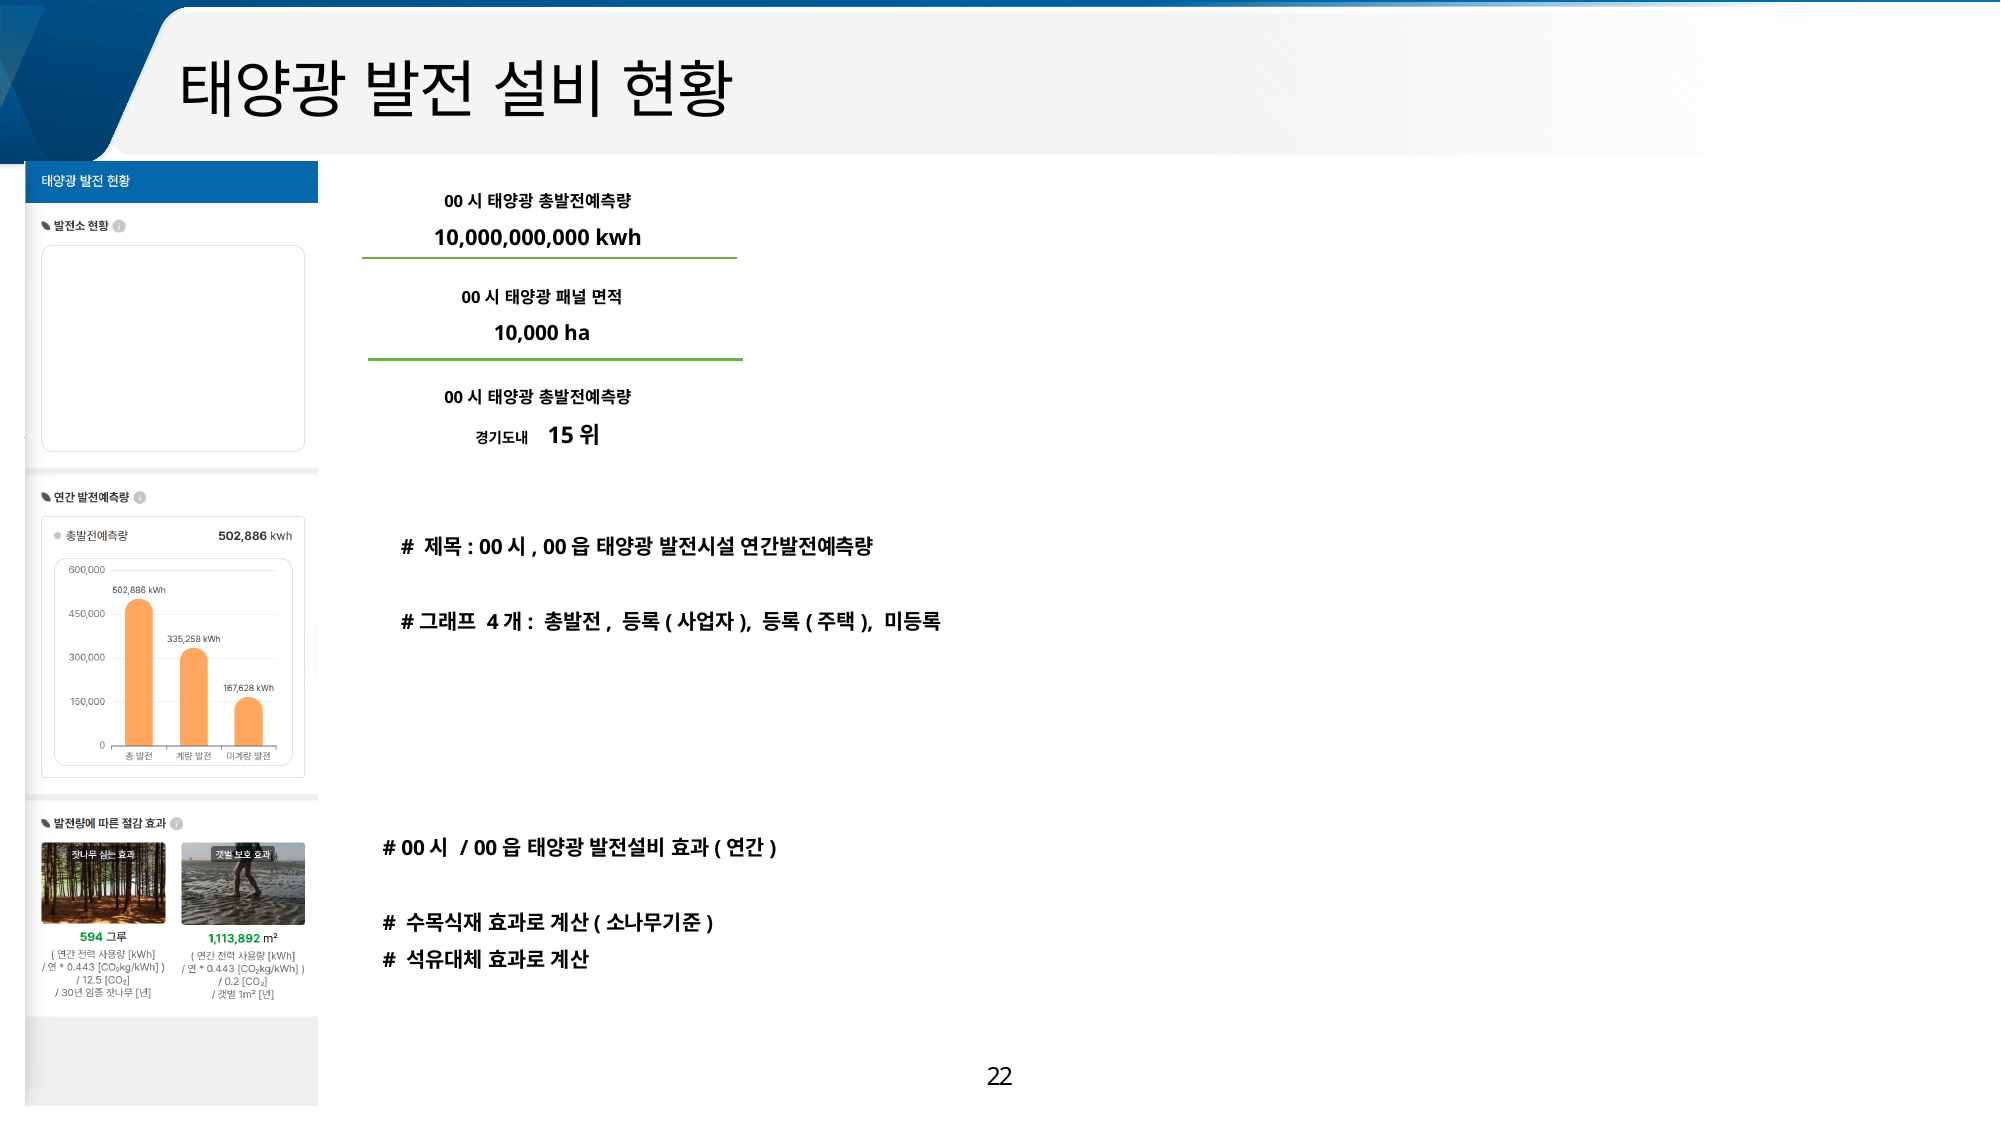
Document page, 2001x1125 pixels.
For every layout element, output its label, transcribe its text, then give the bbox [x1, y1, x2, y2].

text_box 00시 태양광 패널 면적 10,000 ha [377, 270, 707, 353]
text_box 태양광 발전 설비 현황 [178, 49, 1551, 125]
text_box 00시 태양광 총발전예측량 경기도내 15위 [373, 369, 703, 456]
text_box # 00시 / 00읍 태양광 발전설비 효과(연간) # 수목식재 효과로 계산(소나무기준) # 석유대체 효과로 계산 [367, 814, 1009, 1017]
picture [24, 161, 318, 1106]
text_box # 제목: 00시, 00읍 태양광 발전시설 연간발전예측량 #그래프 4개: 총발전, 등록(사업자), 등록(주택), 미등록 [385, 514, 1027, 642]
text_box 00시 태양광 총발전예측량 10,000,000,000 kwh [339, 173, 737, 258]
